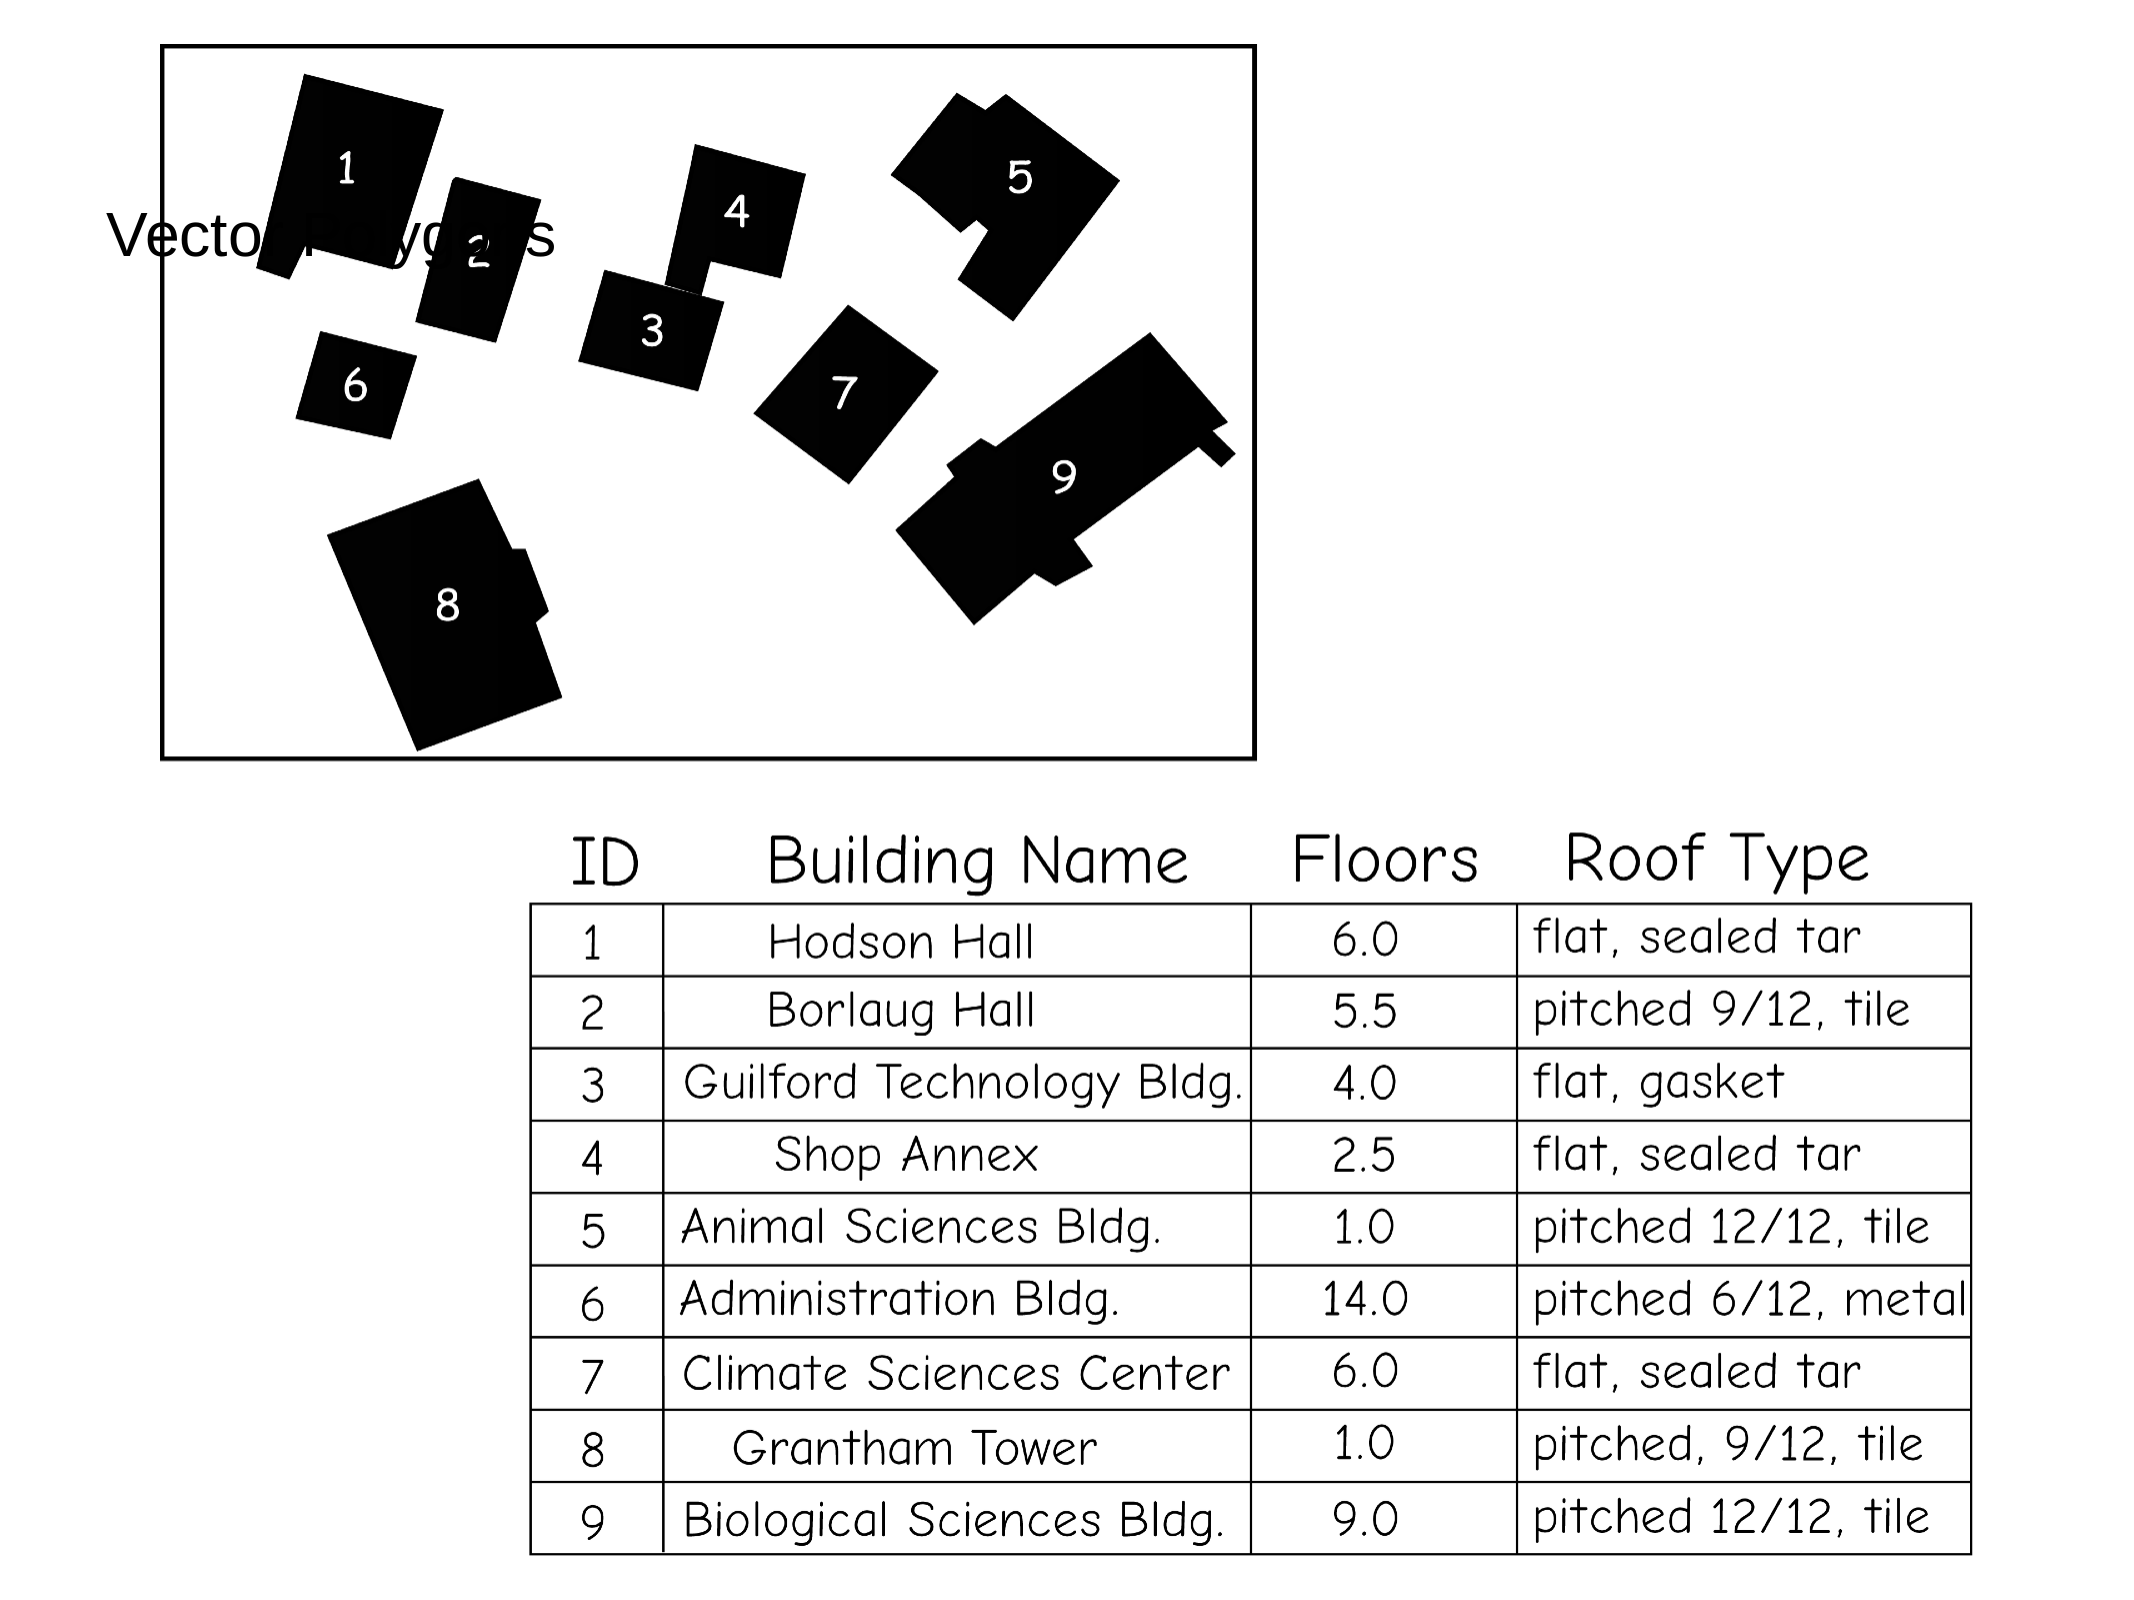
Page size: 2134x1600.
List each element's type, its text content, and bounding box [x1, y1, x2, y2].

picture [160, 44, 1974, 1556]
title Vector Polygons [106, 20, 2004, 462]
